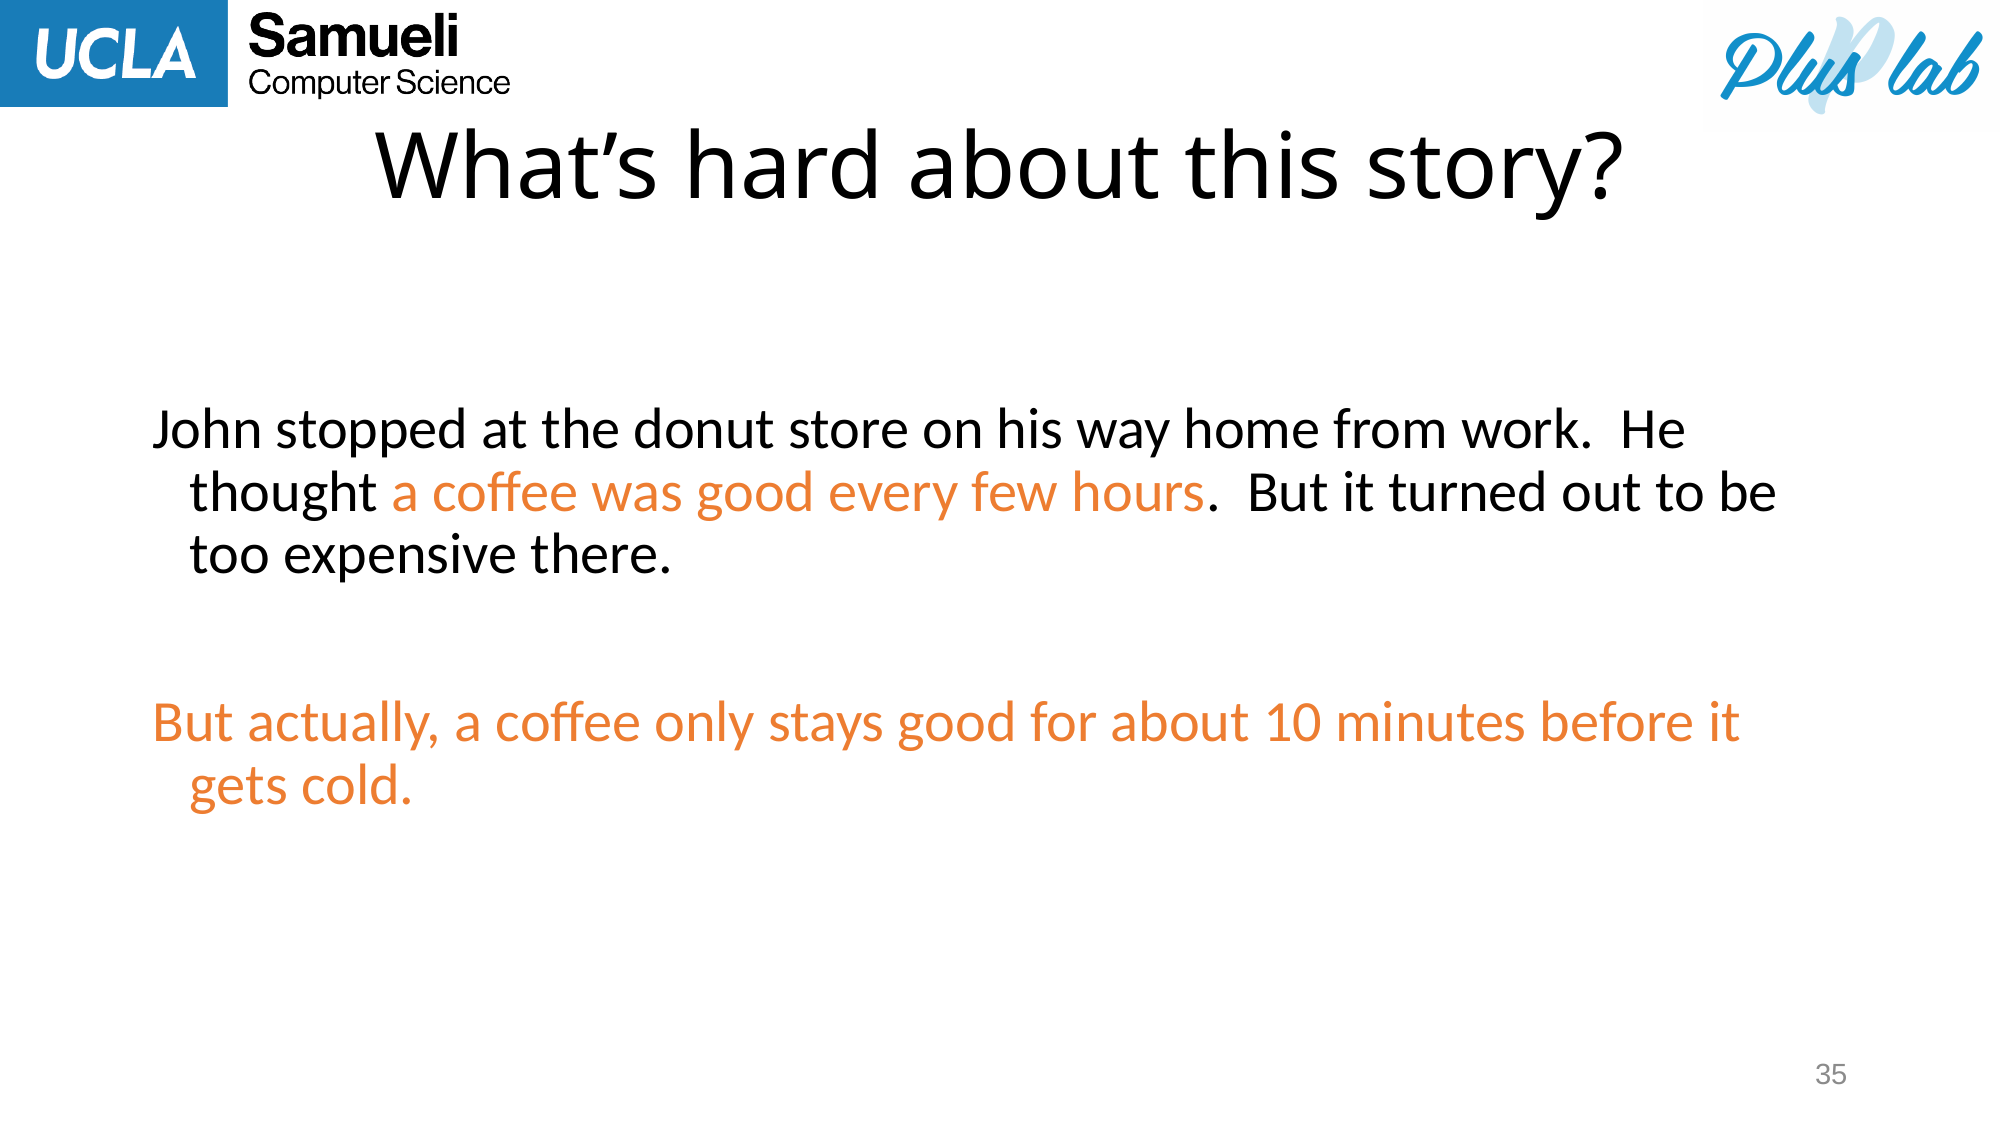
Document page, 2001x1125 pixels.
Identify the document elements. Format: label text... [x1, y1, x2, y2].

slide_number 35 [1412, 1042, 1863, 1103]
list John stopped at the donut store on his way home from work. He thought a coffee was good every few hours. But it turned out to be too expensive there. But actually, a coffee only stays good for about 10 minutes before it gets cold. [137, 299, 1863, 1014]
picture [0, 0, 510, 107]
picture [1703, 0, 2000, 132]
title What’s hard about this story? [137, 59, 1863, 278]
